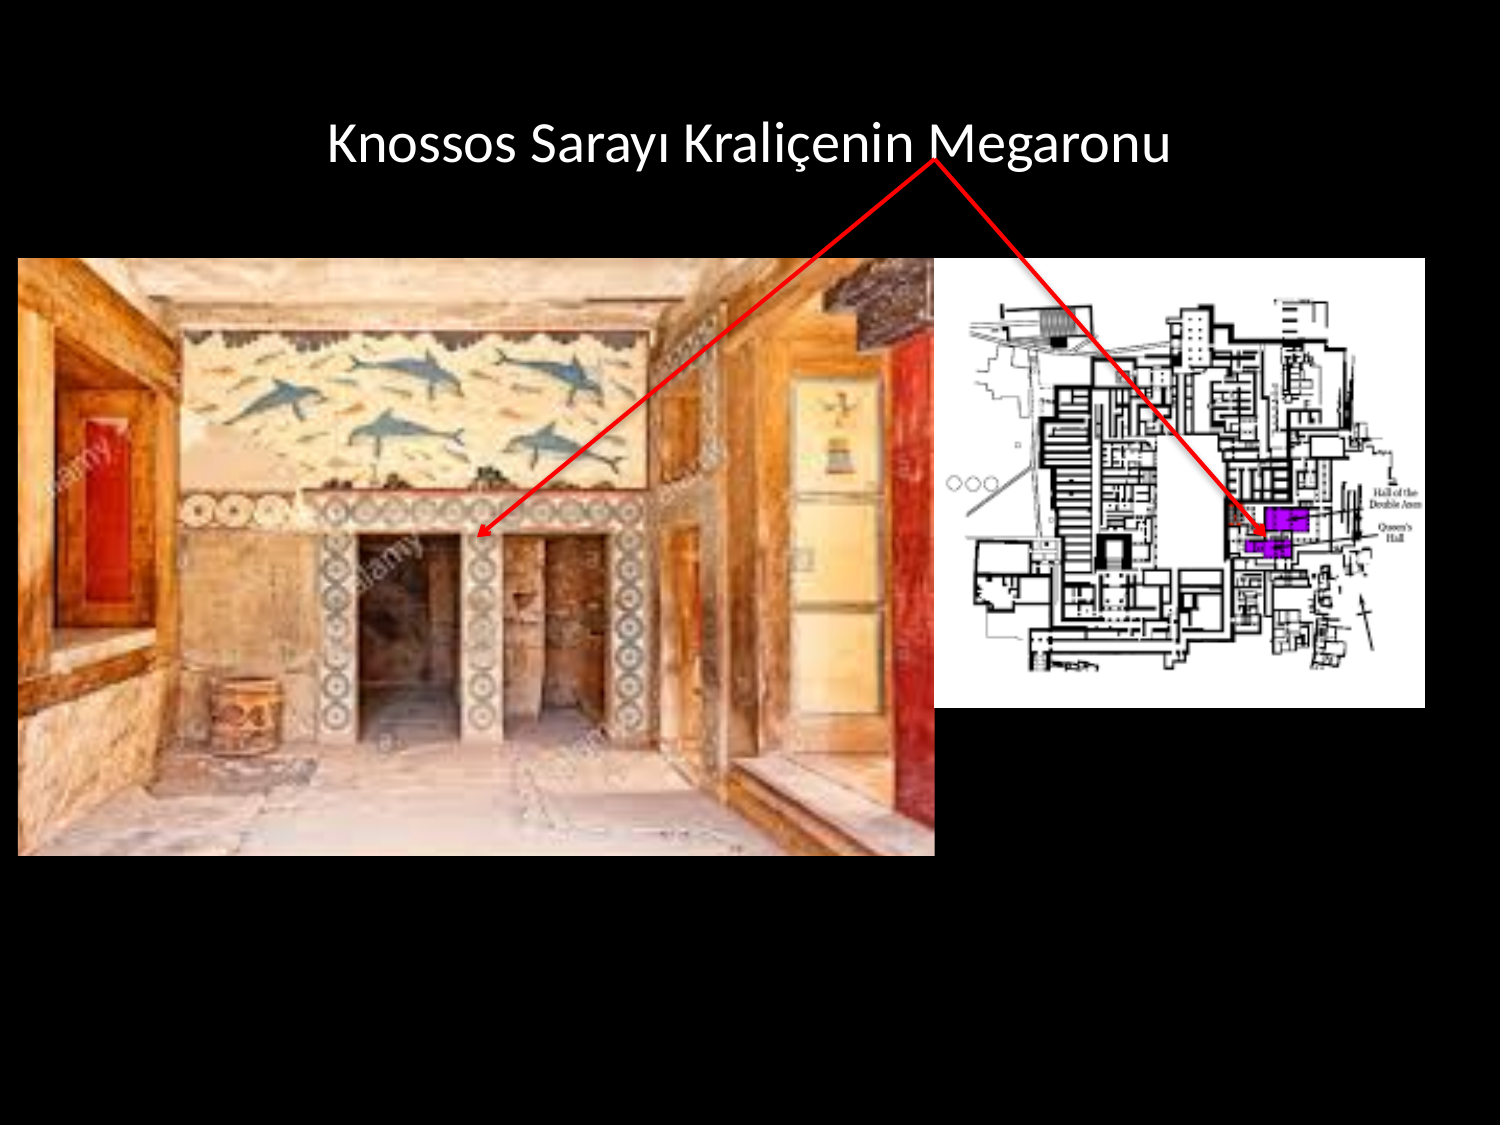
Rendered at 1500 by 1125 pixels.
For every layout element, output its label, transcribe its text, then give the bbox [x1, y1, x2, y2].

picture [17, 258, 1426, 856]
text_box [935, 158, 1267, 538]
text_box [476, 158, 935, 538]
title Knossos Sarayı Kraliçenin Megaronu [75, 45, 1425, 233]
